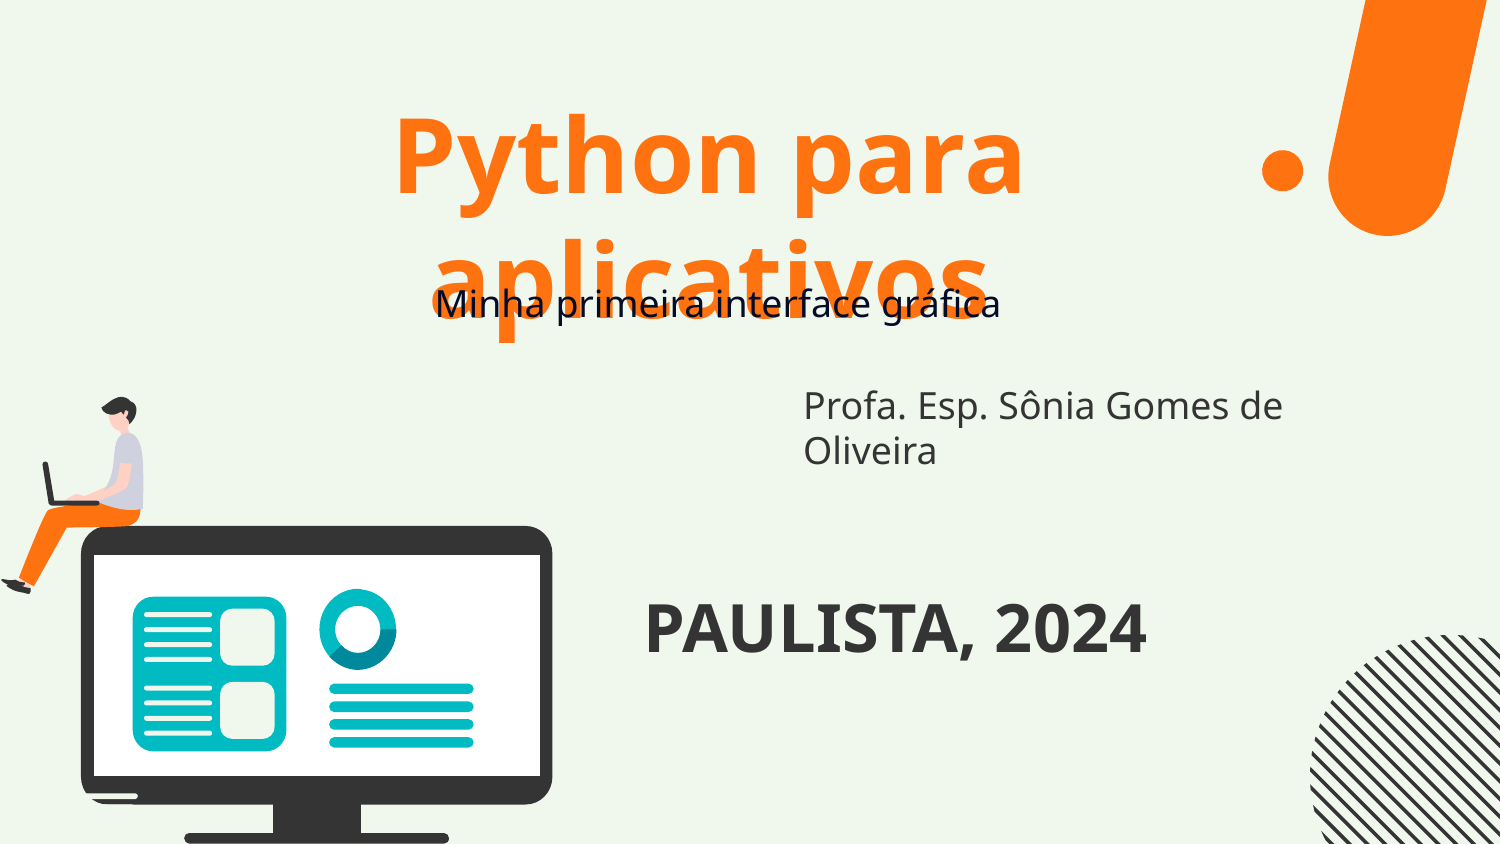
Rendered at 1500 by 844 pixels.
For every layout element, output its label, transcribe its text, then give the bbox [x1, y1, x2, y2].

text_box Minha primeira interface gráfica [419, 272, 1017, 333]
text_box PAULISTA, 2024 [628, 570, 1231, 647]
text_box Profa. Esp. Sônia Gomes de Oliveira [788, 367, 1422, 444]
title Python para aplicativos [184, 112, 1236, 318]
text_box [0, 396, 145, 595]
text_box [21, 525, 553, 844]
